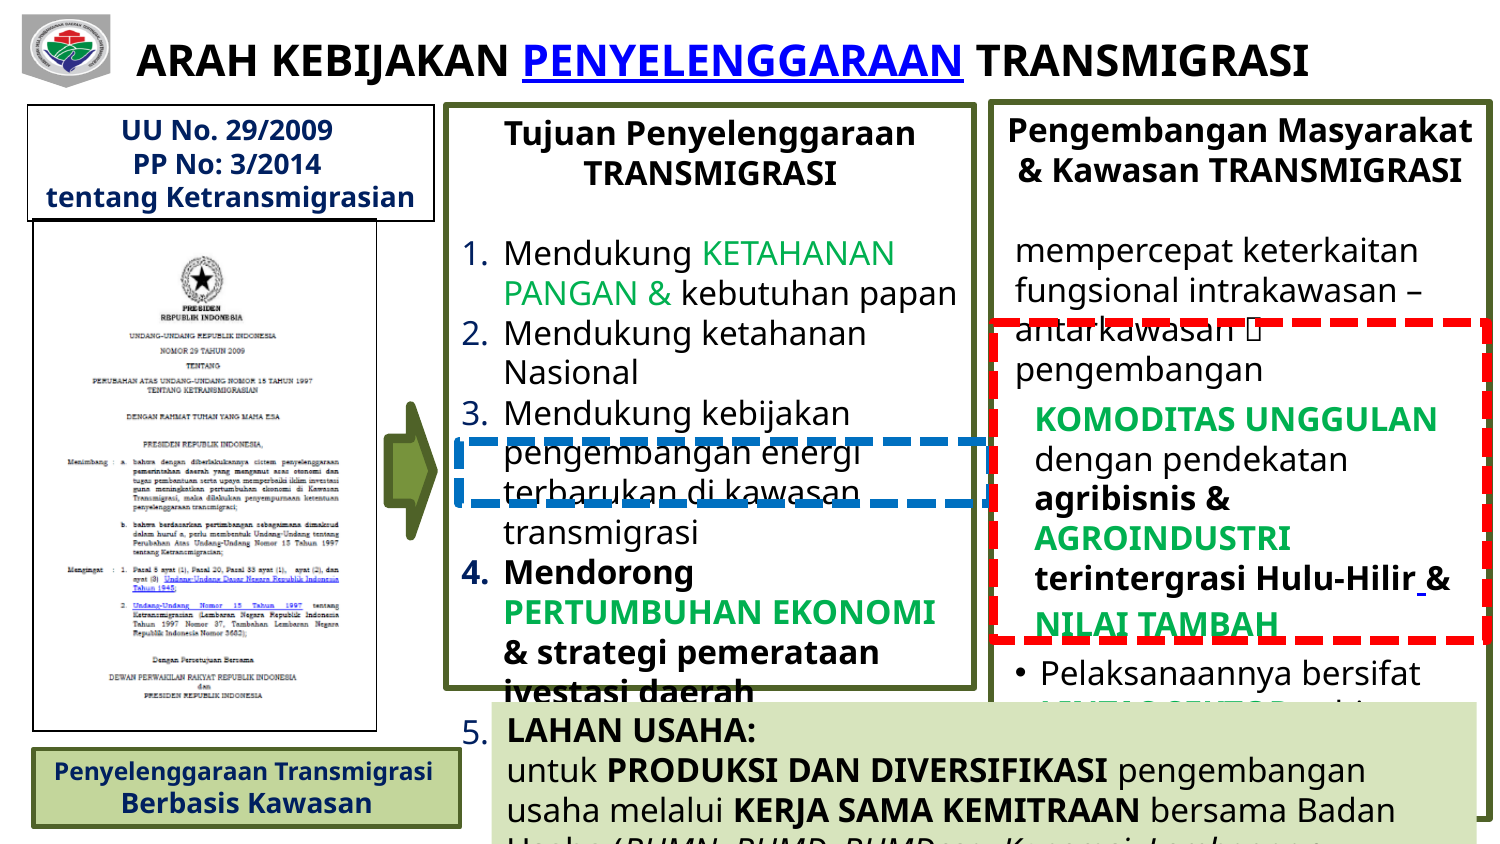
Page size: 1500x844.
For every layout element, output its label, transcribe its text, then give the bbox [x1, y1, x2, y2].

text_box [386, 403, 436, 538]
list Tujuan Penyelenggaraan TRANSMIGRASI Mendukung KETAHANAN PANGAN & kebutuhan papan Mendukung ketahanan Nasional Mendukung kebijakan pengembangan energi terbarukan di kawasan transmigrasi Mendorong PERTUMBUHAN EKONOMI & strategi pemerataan ivestasi daerah Bagian pelaksanaan program mengatasi PENGANGGURAN & KEMISKINAN secara berkesinambungan [444, 103, 976, 690]
text_box [991, 320, 1489, 643]
text_box [457, 439, 993, 506]
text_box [21, 13, 1460, 93]
text_box UU No. 29/2009 PP No: 3/2014 tentang Ketransmigrasian [27, 104, 434, 221]
text_box Pengembangan Masyarakat & Kawasan TRANSMIGRASI mempercepat keterkaitan fungsional intrakawasan – antarkawasan  pengembangan KOMODITAS UNGGULAN dengan pendekatan agribisnis & AGROINDUSTRI terintergrasi Hulu-Hilir & NILAI TAMBAH Pelaksanaannya bersifat LINTAS SEKTOR sehingga memerlukan dukungan penuh dari sektor lain [990, 101, 1490, 819]
text_box Penyelenggaraan Transmigrasi Berbasis Kawasan [33, 748, 461, 827]
picture [33, 219, 376, 731]
text_box LAHAN USAHA: untuk PRODUKSI DAN DIVERSIFIKASI pengembangan usaha melalui KERJA SAMA KEMITRAAN bersama Badan Usaha (BUMN, BUMD, BUMDesa, Koperasi, Lembagaan ekonomi) [491, 702, 1477, 844]
